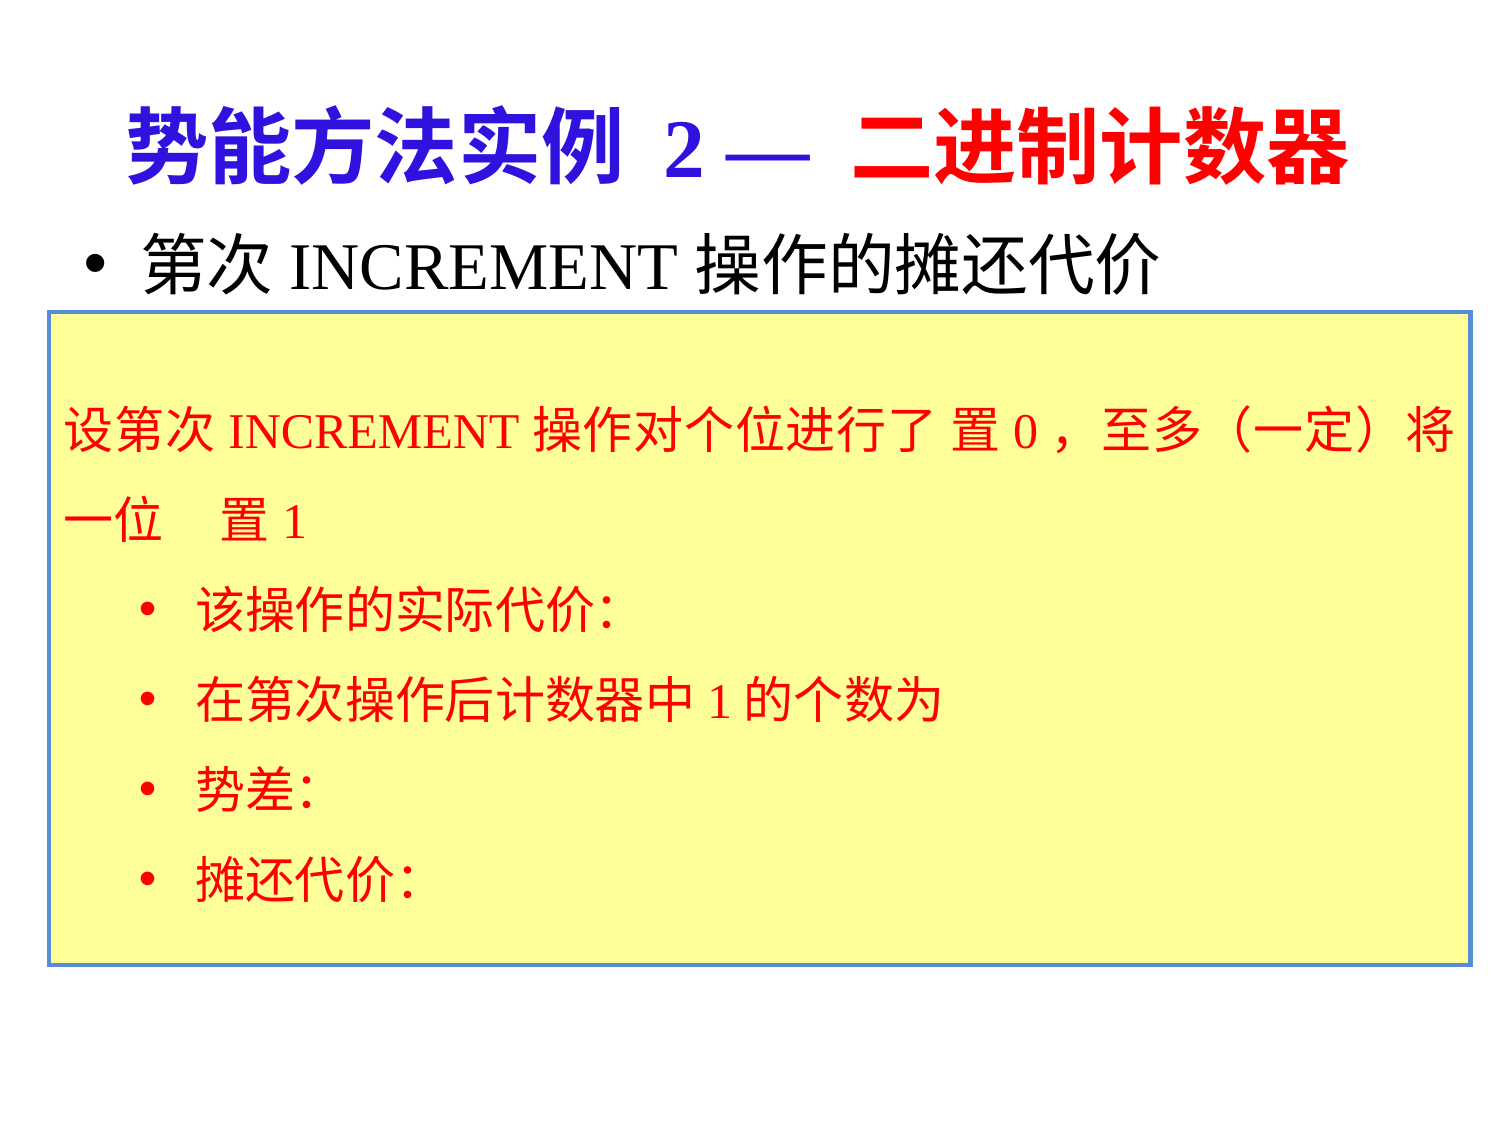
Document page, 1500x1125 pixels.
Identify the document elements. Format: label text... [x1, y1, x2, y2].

title 势能方法实例 2 — 二进制计数器 [62, 50, 1413, 238]
